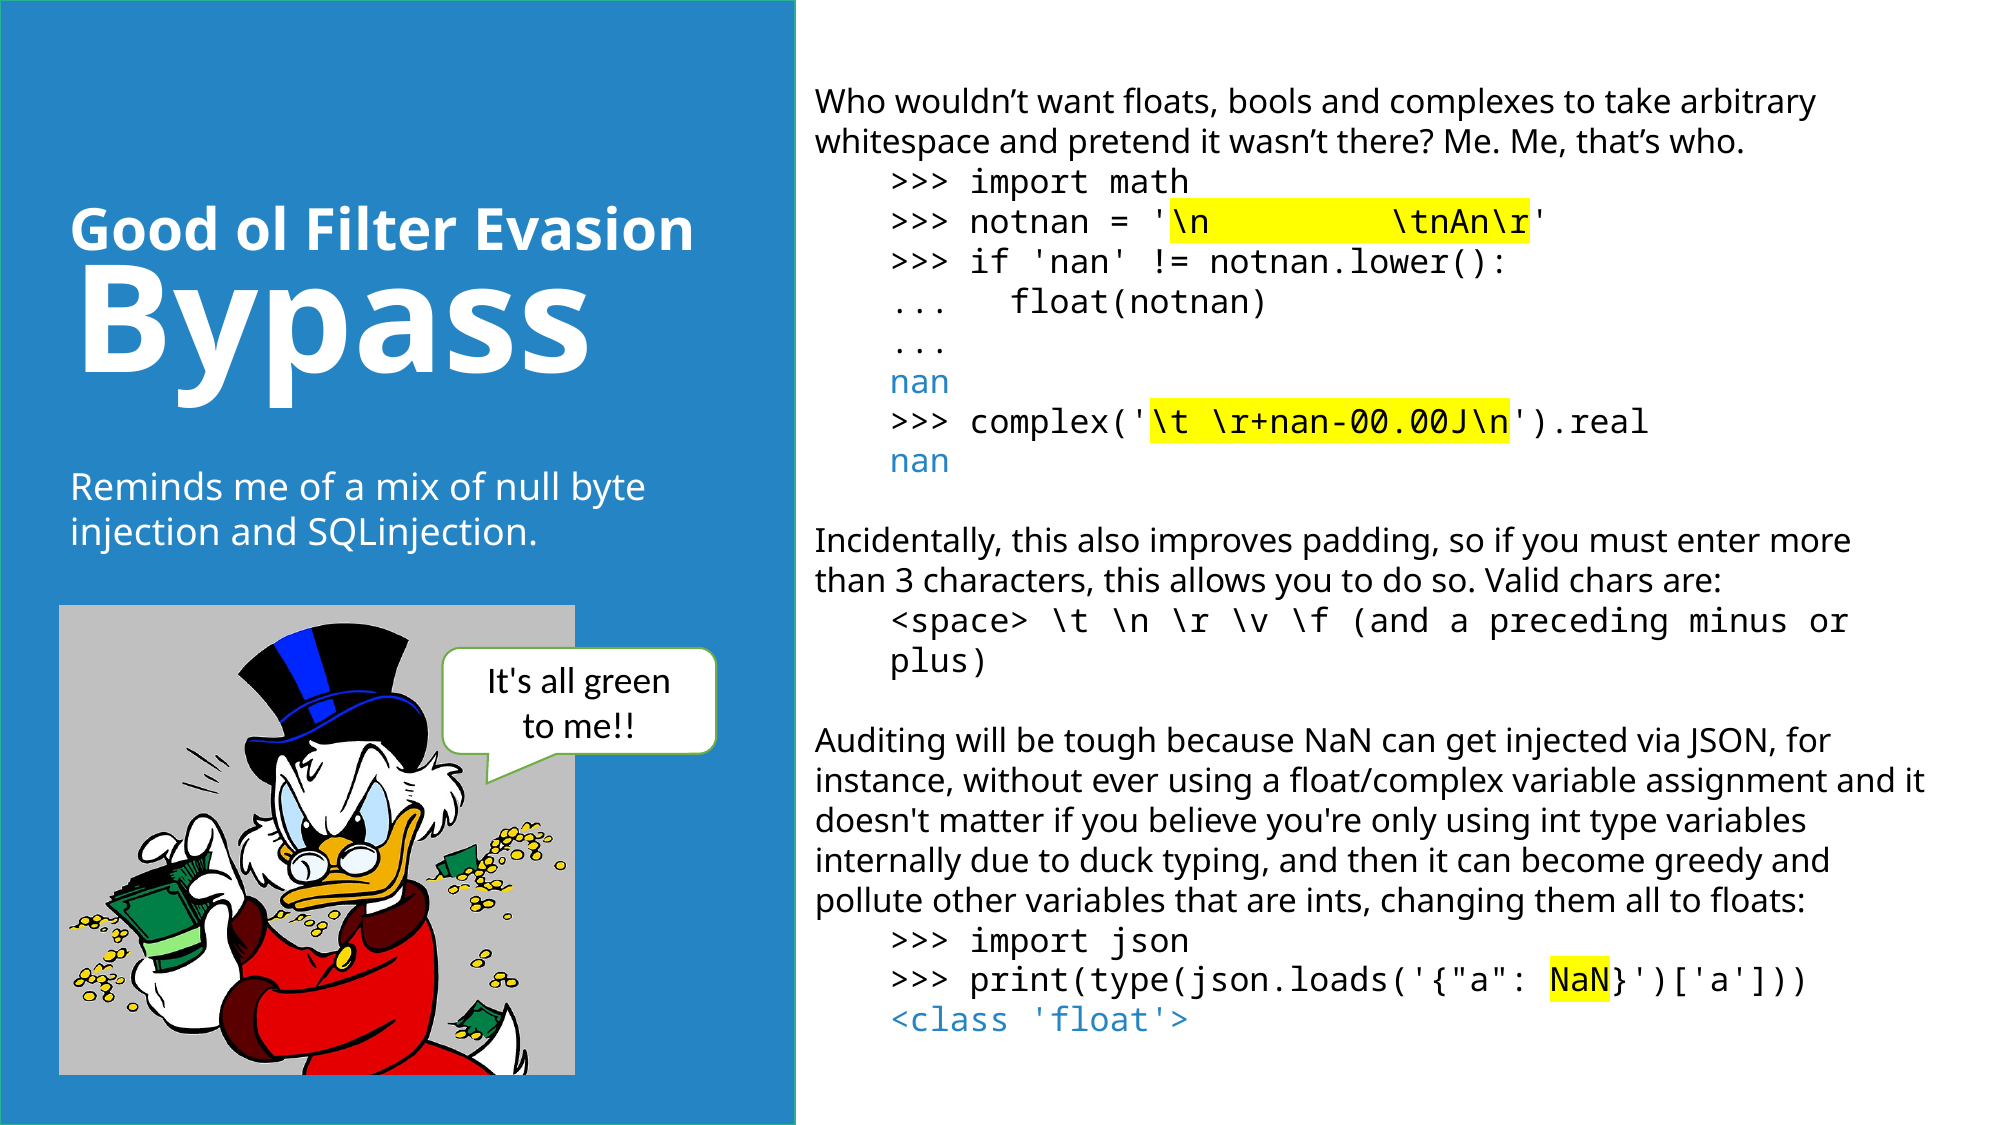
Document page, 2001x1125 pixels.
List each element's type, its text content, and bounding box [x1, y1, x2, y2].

text_box [0, 0, 796, 1125]
text_box Good ol Filter Evasion [54, 184, 711, 270]
text_box Reminds me of a mix of null byte injection and SQLinjection. [55, 455, 708, 561]
picture [59, 605, 575, 1075]
text_box Bypass [57, 249, 635, 409]
text_box Who wouldn’t want floats, bools and complexes to take arbitrary whitespace and pretend it wasn’t there? Me. Me, that’s who. >>> import math >>> notnan = '\n \tnAn\r' >>> if 'nan' != notnan.lower(): ... float(notnan) ... nan >>> complex('\t \r+nan-00.00J\n').real nan Incidentally, this also improves padding, so if you must enter more than 3 characters, this allows you to do so. Valid chars are: <space> \t \n \r \v \f (and a preceding minus or plus) Auditing will be tough because NaN can get injected via JSON, for instance, without ever using a float/complex variable assignment and it doesn't matter if you believe you're only using int type variables internally due to duck typing, and then it can become greedy and pollute other variables that are ints, changing them all to floats: >>> import json >>> print(type(json.loads('{"a": NaN}')['a'])) <class 'float'> [799, 72, 1945, 1125]
text_box It's all green to me!! [575, 646, 718, 755]
